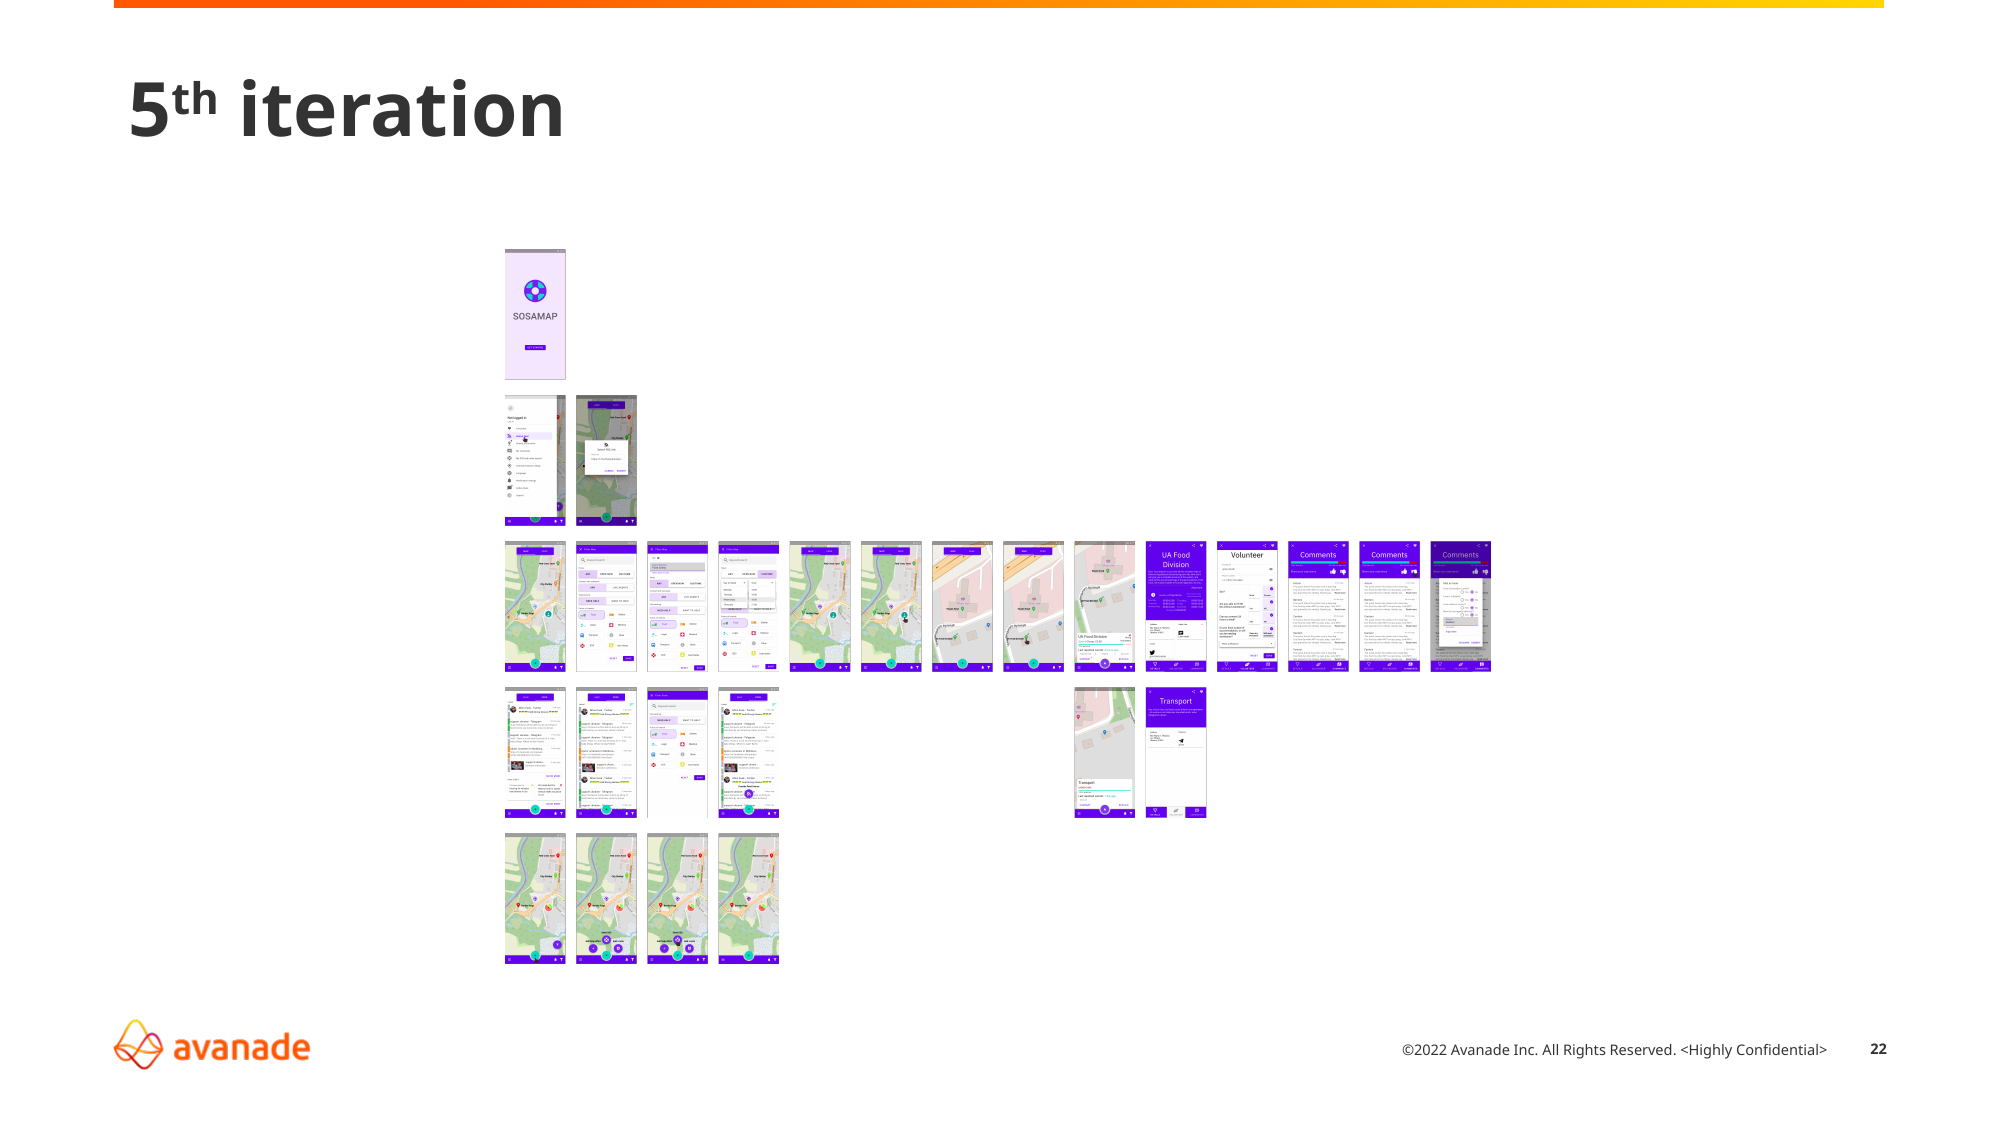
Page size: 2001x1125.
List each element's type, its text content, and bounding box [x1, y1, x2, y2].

picture [93, 999, 339, 1090]
title 5th iteration [113, 64, 1883, 228]
picture [505, 249, 1491, 964]
